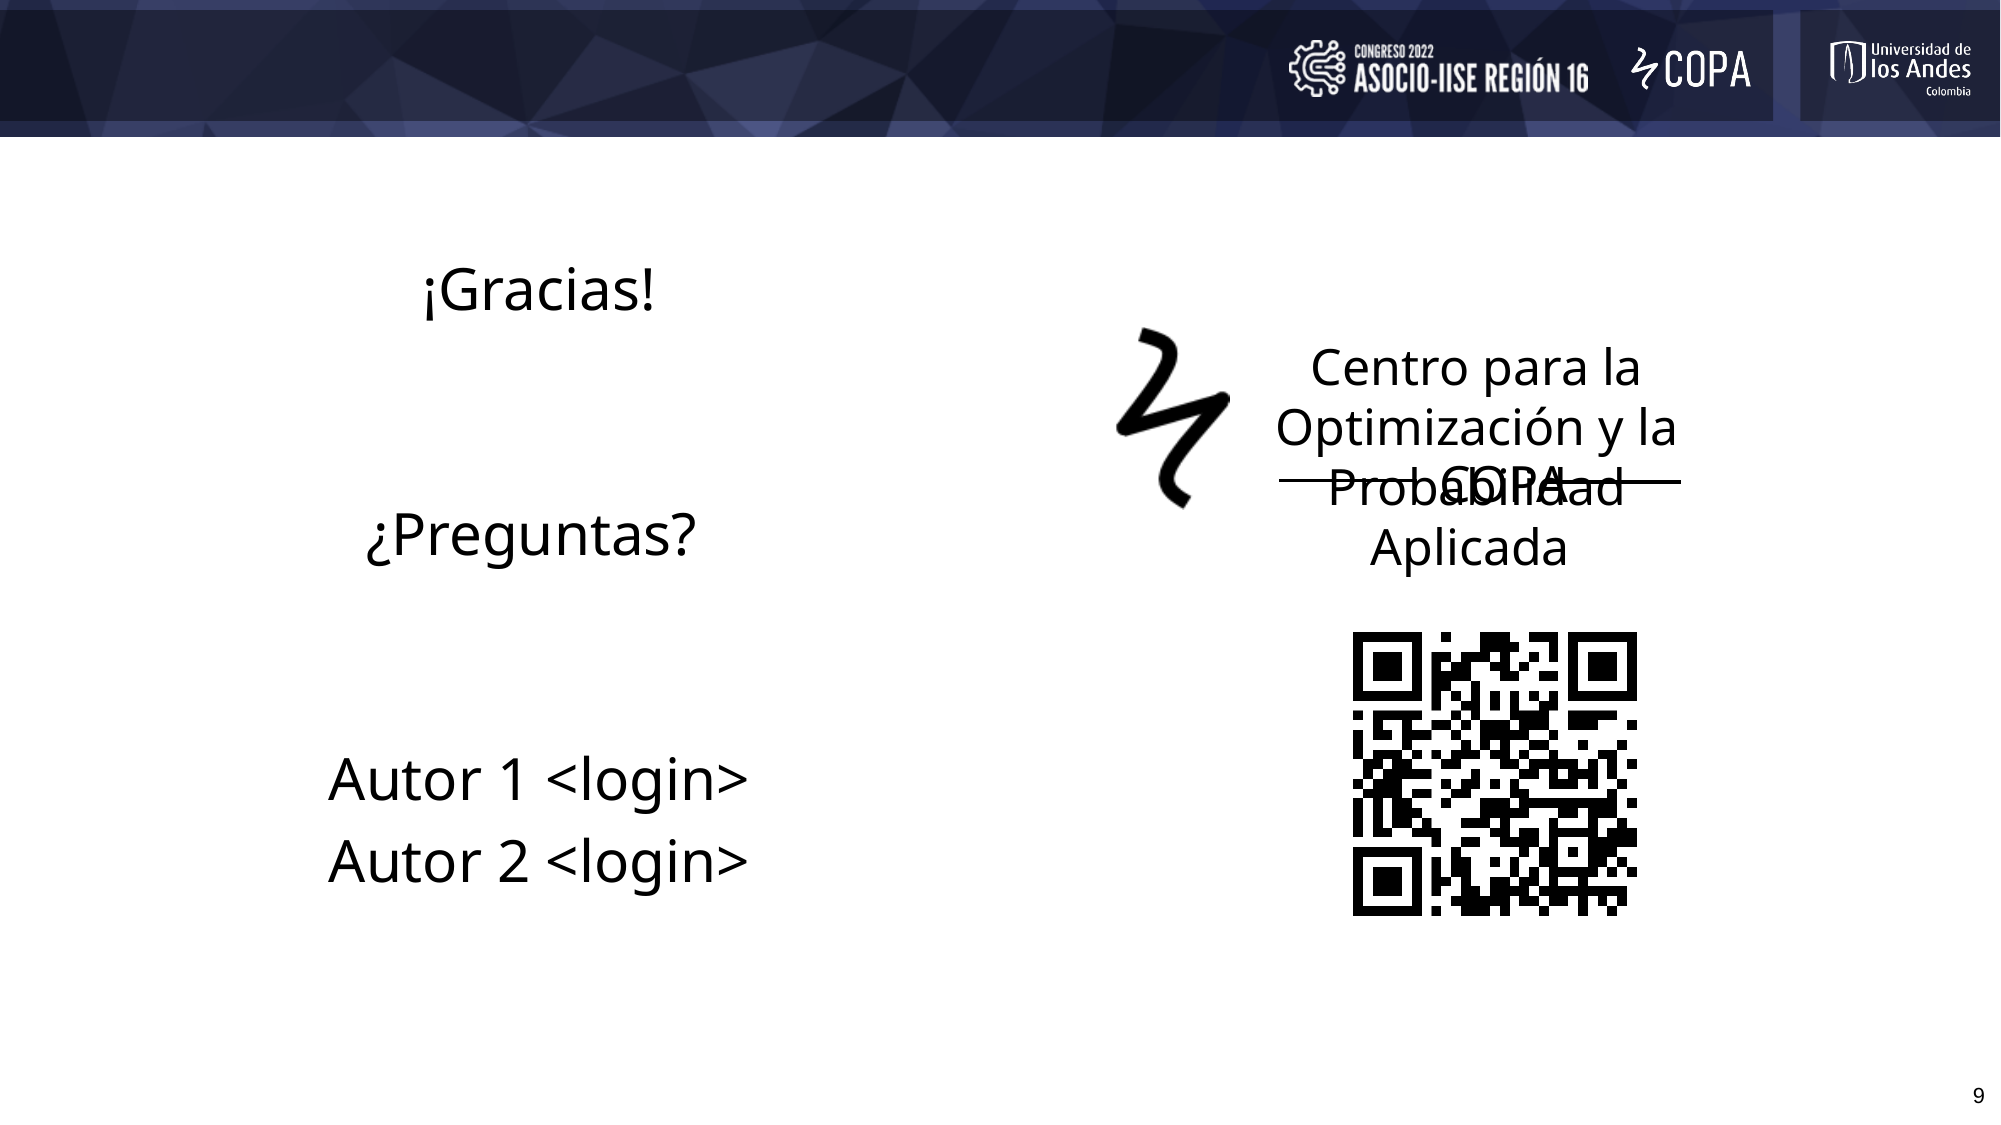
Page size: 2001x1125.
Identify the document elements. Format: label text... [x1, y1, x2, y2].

list ¡Gracias! ¿Preguntas? Autor 1 <login> Autor 2 <login> [273, 245, 805, 1046]
picture [0, 0, 2001, 137]
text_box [1115, 327, 1732, 521]
picture [1347, 627, 1641, 920]
slide_number 9 [1533, 1065, 2000, 1125]
